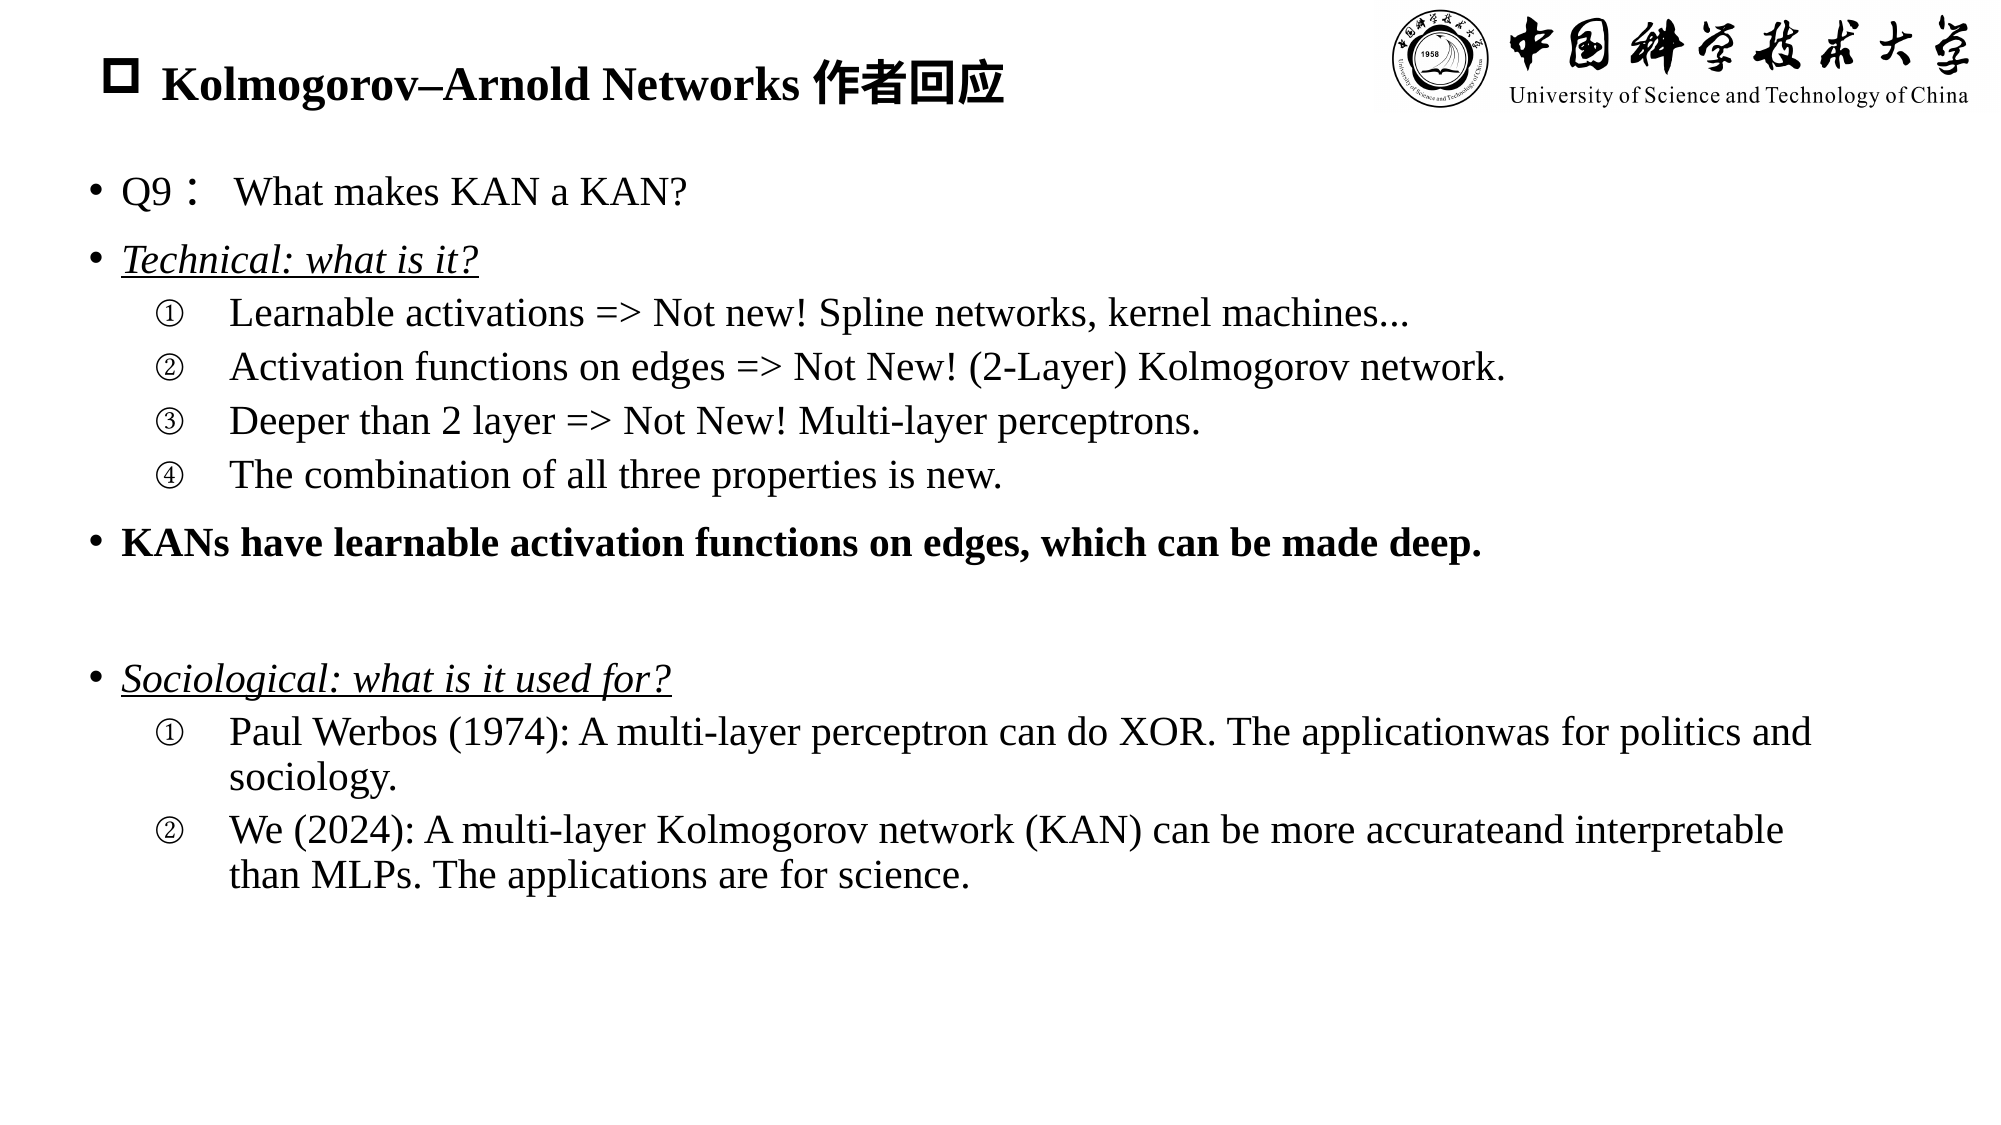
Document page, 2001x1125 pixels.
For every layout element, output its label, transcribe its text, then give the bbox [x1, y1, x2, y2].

picture [1374, 0, 2000, 113]
title Kolmogorov–Arnold Networks作者回应 [84, 32, 1517, 137]
list Q9：What makes KAN a KAN? Technical: what is it? Learnable activations => Not new! Spline networks, kernel machines... Activation functions on edges => Not New! (2-Layer) Kolmogorov network. Deeper than 2 layer => Not New! Multi-layer perceptrons. The combination of all three properties is new. KANs have learnable activation functions on edges, which can be made deep. Sociological: what is it used for? Paul Werbos (1974): A multi-layer perceptron can do XOR. The applicationwas for politics and sociology. We (2024): A multi-layer Kolmogorov network (KAN) can be more accurateand interpretable than MLPs. The applications are for science. [73, 156, 1863, 1014]
